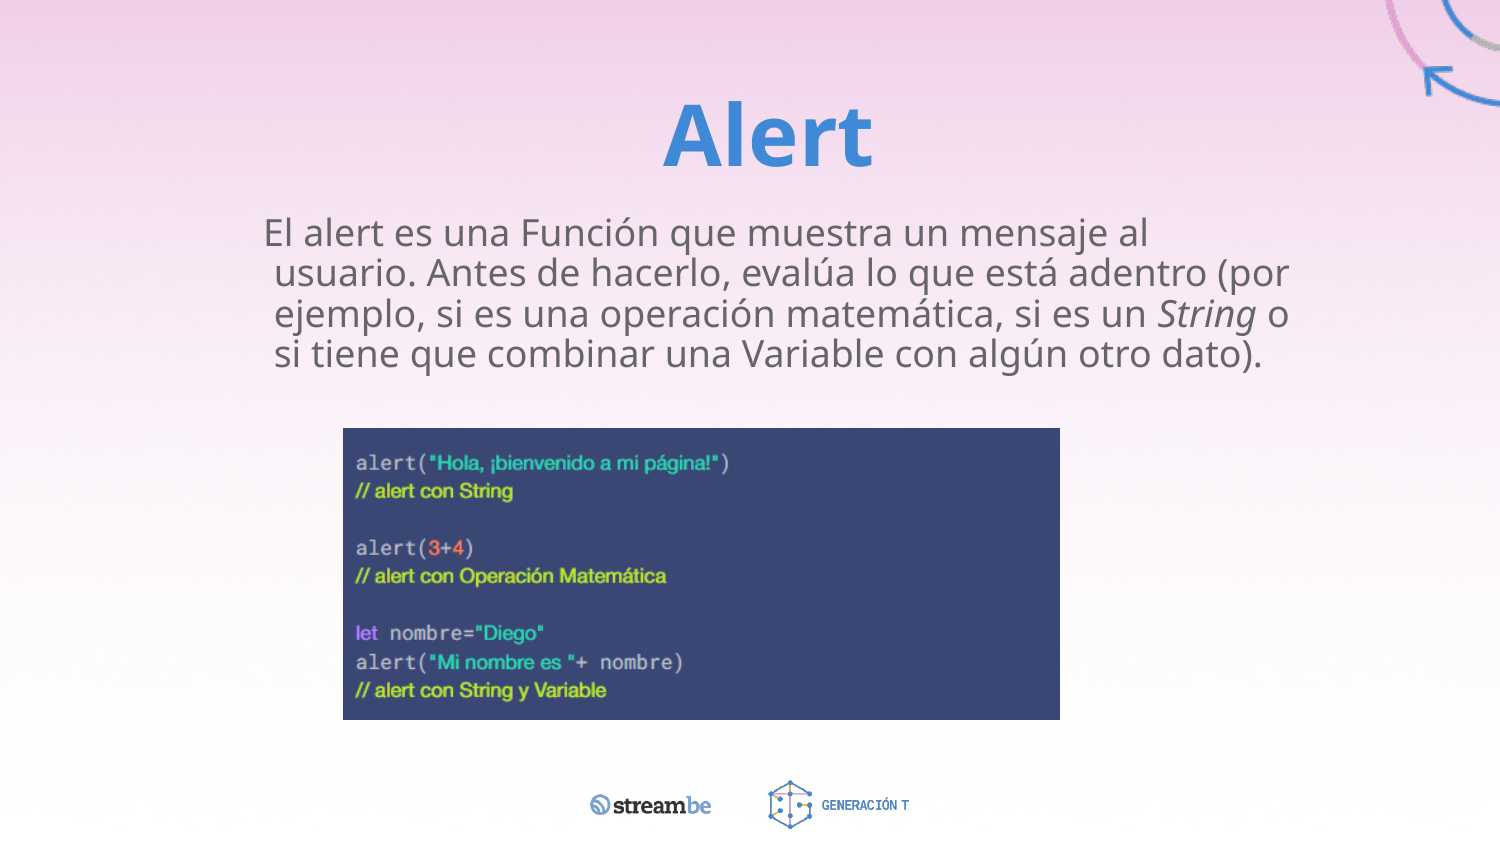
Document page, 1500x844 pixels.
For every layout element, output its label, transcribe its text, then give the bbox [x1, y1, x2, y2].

title Alert [199, 64, 1325, 191]
picture [0, 0, 1500, 844]
subtitle El alert es una Función que muestra un mensaje al usuario. Antes de hacerlo, evalúa lo que está adentro (por ejemplo, si es una operación matemática, si es un String o si tiene que combinar una Variable con algún otro dato). [187, 208, 1313, 412]
